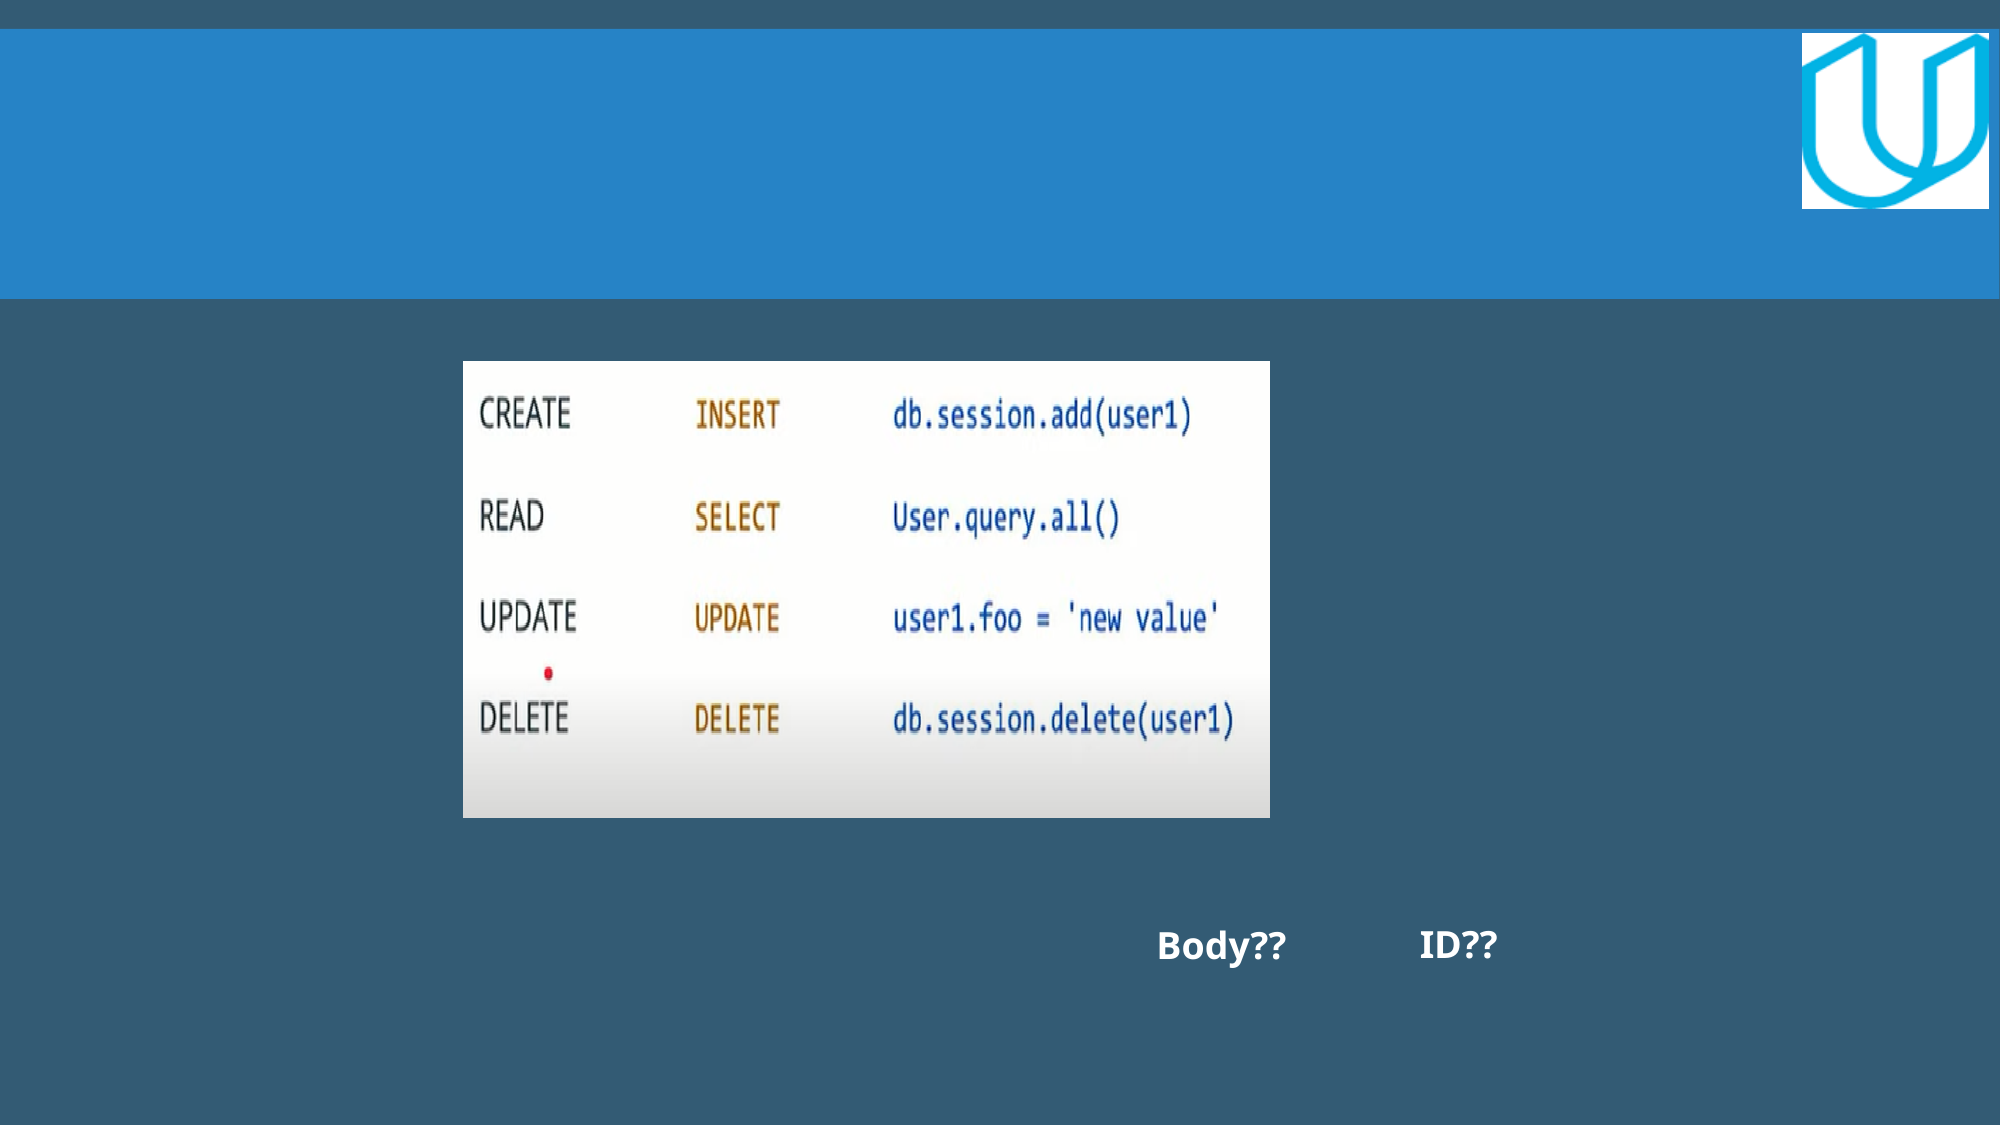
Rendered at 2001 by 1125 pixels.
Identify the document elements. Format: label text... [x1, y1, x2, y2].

text_box ID?? [1404, 913, 1513, 974]
text_box Body?? [1141, 914, 1302, 975]
picture [1745, 27, 2000, 210]
picture [1816, 47, 1912, 197]
picture [1933, 47, 1974, 167]
picture [462, 360, 1270, 818]
